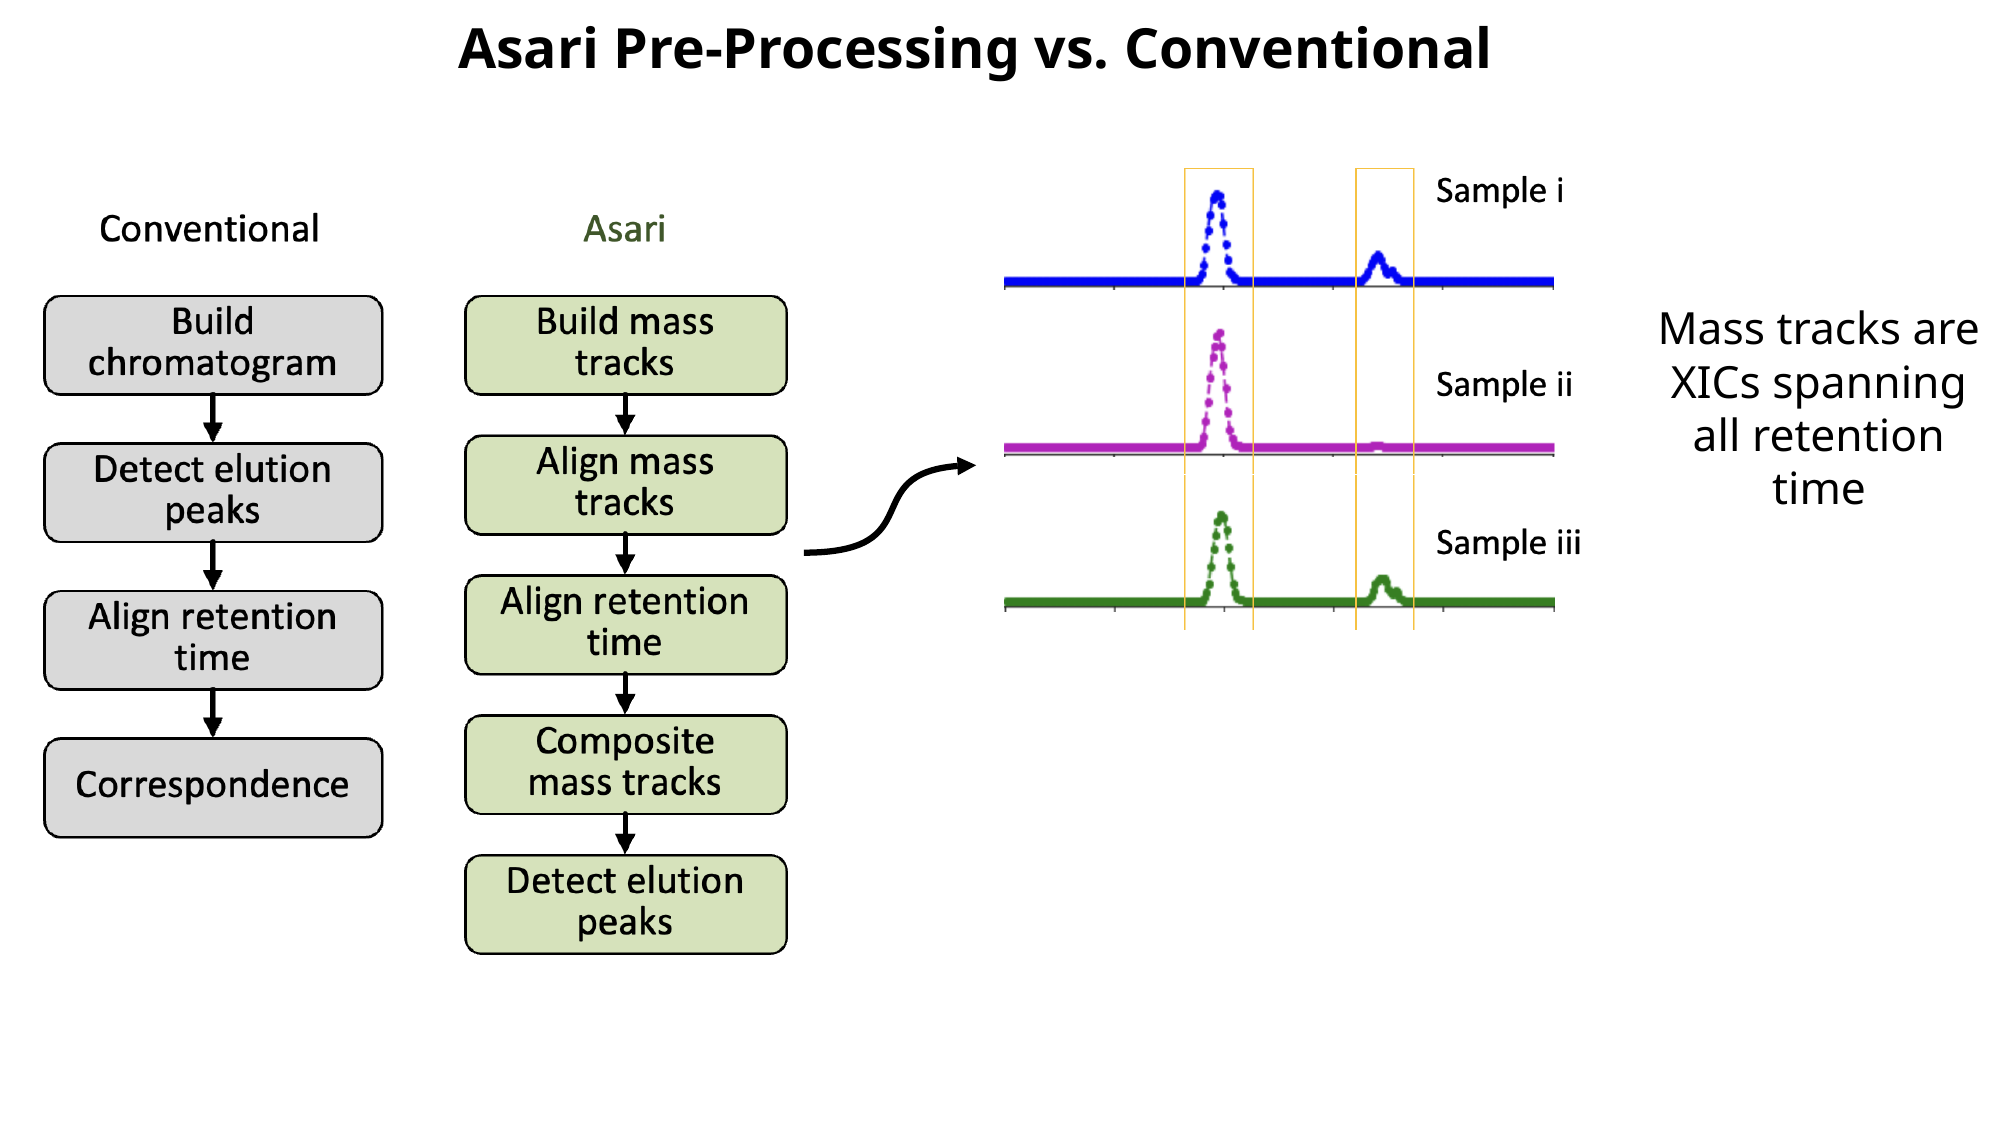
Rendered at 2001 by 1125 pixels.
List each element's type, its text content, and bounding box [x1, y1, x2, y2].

text_box Mass tracks are XICs spanning all retention time [1638, 292, 2000, 521]
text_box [804, 465, 977, 553]
picture [999, 475, 1688, 630]
text_box Asari Pre-Processing vs. Conventional [77, 0, 1875, 126]
picture [18, 173, 804, 1061]
picture [999, 151, 1688, 474]
